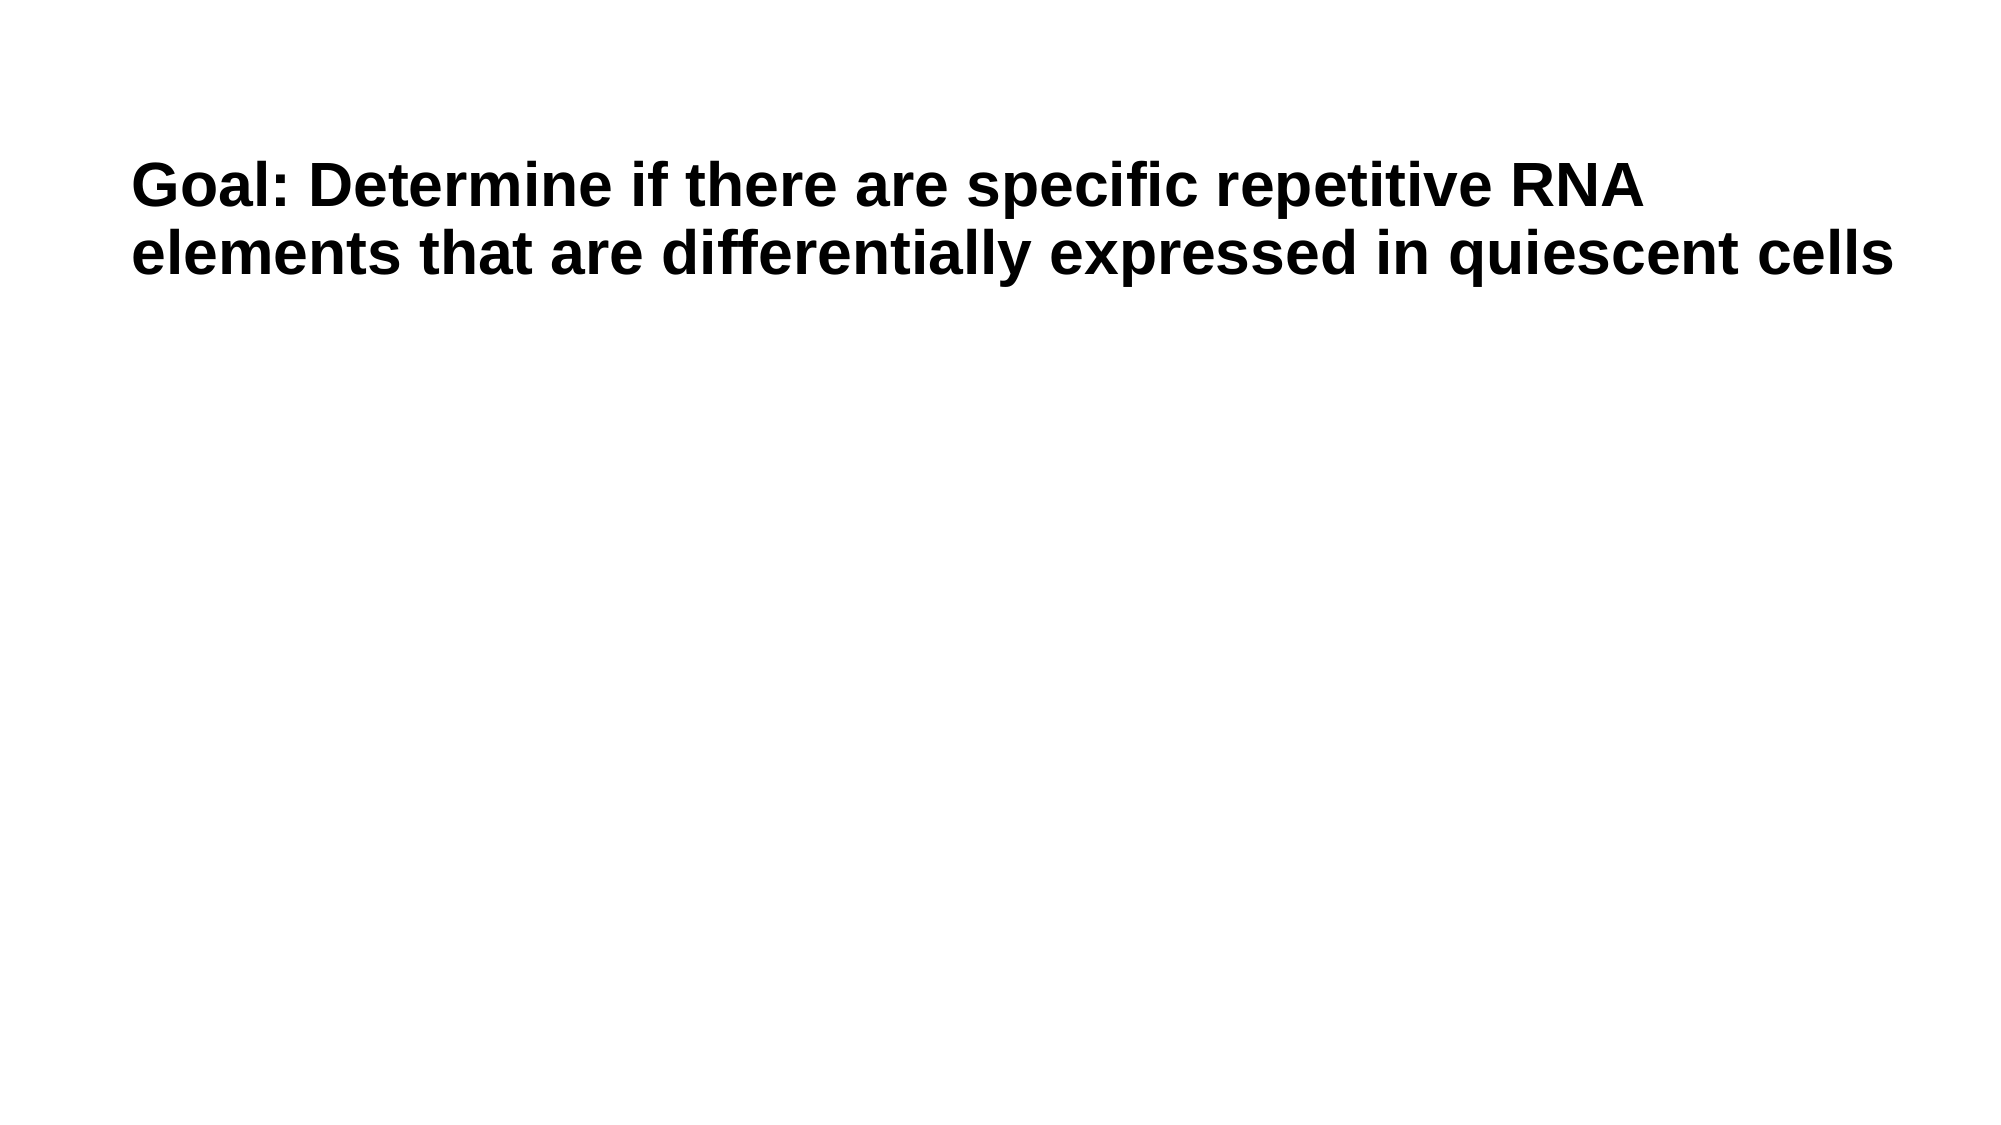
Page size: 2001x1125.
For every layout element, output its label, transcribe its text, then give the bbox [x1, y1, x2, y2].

title Goal: Determine if there are specific repetitive RNA elements that are differentially expressed in quiescent cells [116, 111, 1938, 330]
